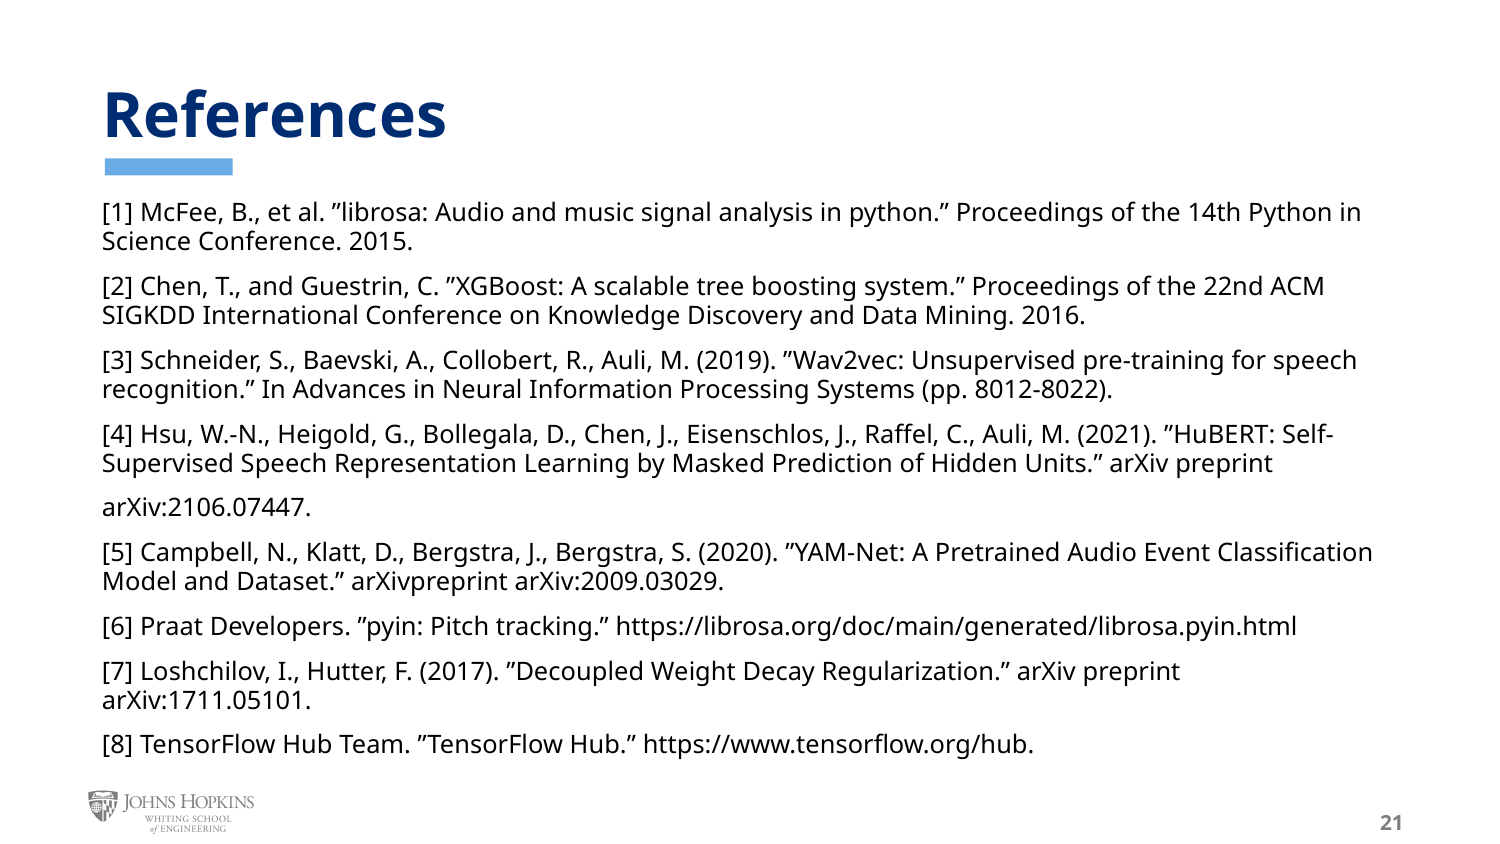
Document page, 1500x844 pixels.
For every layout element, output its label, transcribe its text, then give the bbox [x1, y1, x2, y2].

list [1] McFee, B., et al. ”librosa: Audio and music signal analysis in python.” Proceedings of the 14th Python in Science Conference. 2015. [2] Chen, T., and Guestrin, C. ”XGBoost: A scalable tree boosting system.” Proceedings of the 22nd ACM SIGKDD International Conference on Knowledge Discovery and Data Mining. 2016. [3] Schneider, S., Baevski, A., Collobert, R., Auli, M. (2019). ”Wav2vec: Unsupervised pre-training for speech recognition.” In Advances in Neural Information Processing Systems (pp. 8012-8022). [4] Hsu, W.-N., Heigold, G., Bollegala, D., Chen, J., Eisenschlos, J., Raffel, C., Auli, M. (2021). ”HuBERT: Self-Supervised Speech Representation Learning by Masked Prediction of Hidden Units.” arXiv preprint arXiv:2106.07447. [5] Campbell, N., Klatt, D., Bergstra, J., Bergstra, S. (2020). ”YAM-Net: A Pretrained Audio Event Classification Model and Dataset.” arXivpreprint arXiv:2009.03029. [6] Praat Developers. ”pyin: Pitch tracking.” https://librosa.org/doc/main/generated/librosa.pyin.html [7] Loshchilov, I., Hutter, F. (2017). ”Decoupled Weight Decay Regularization.” arXiv preprint arXiv:1711.05101. [8] TensorFlow Hub Team. ”TensorFlow Hub.” https://www.tensorflow.org/hub. [86, 191, 1414, 696]
title References [87, 17, 1414, 159]
